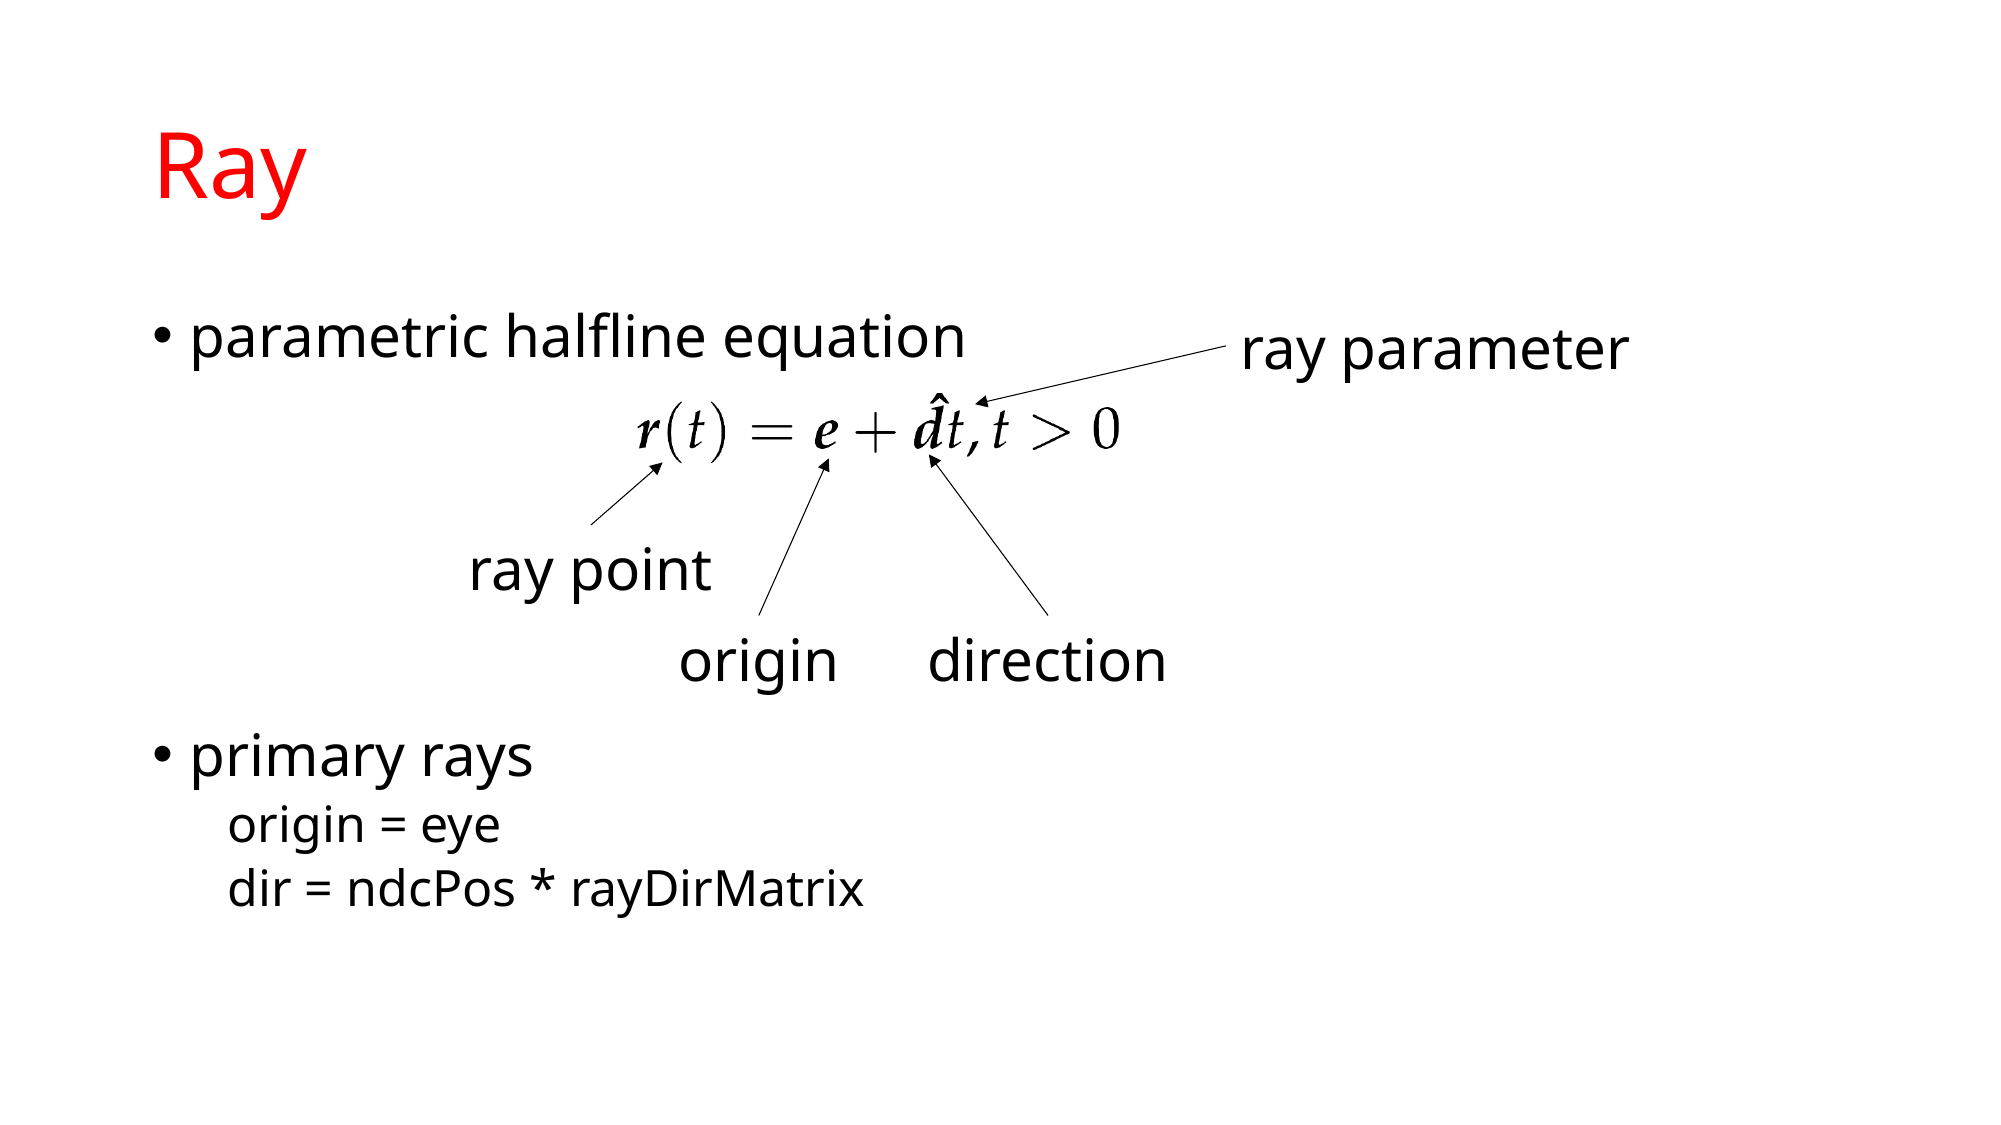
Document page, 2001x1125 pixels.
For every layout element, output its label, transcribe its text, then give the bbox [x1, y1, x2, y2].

text_box ray point [454, 525, 728, 610]
text_box origin [663, 615, 854, 701]
picture [637, 393, 1119, 463]
title Ray [137, 59, 1863, 278]
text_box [928, 463, 1049, 616]
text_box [758, 463, 829, 616]
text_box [974, 346, 1263, 405]
text_box ray parameter [1225, 303, 1646, 389]
text_box direction [912, 615, 1184, 701]
list parametric halfline equation primary rays origin = eye dir = ndcPos * rayDirMatrix [137, 299, 1863, 1014]
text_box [590, 462, 663, 525]
